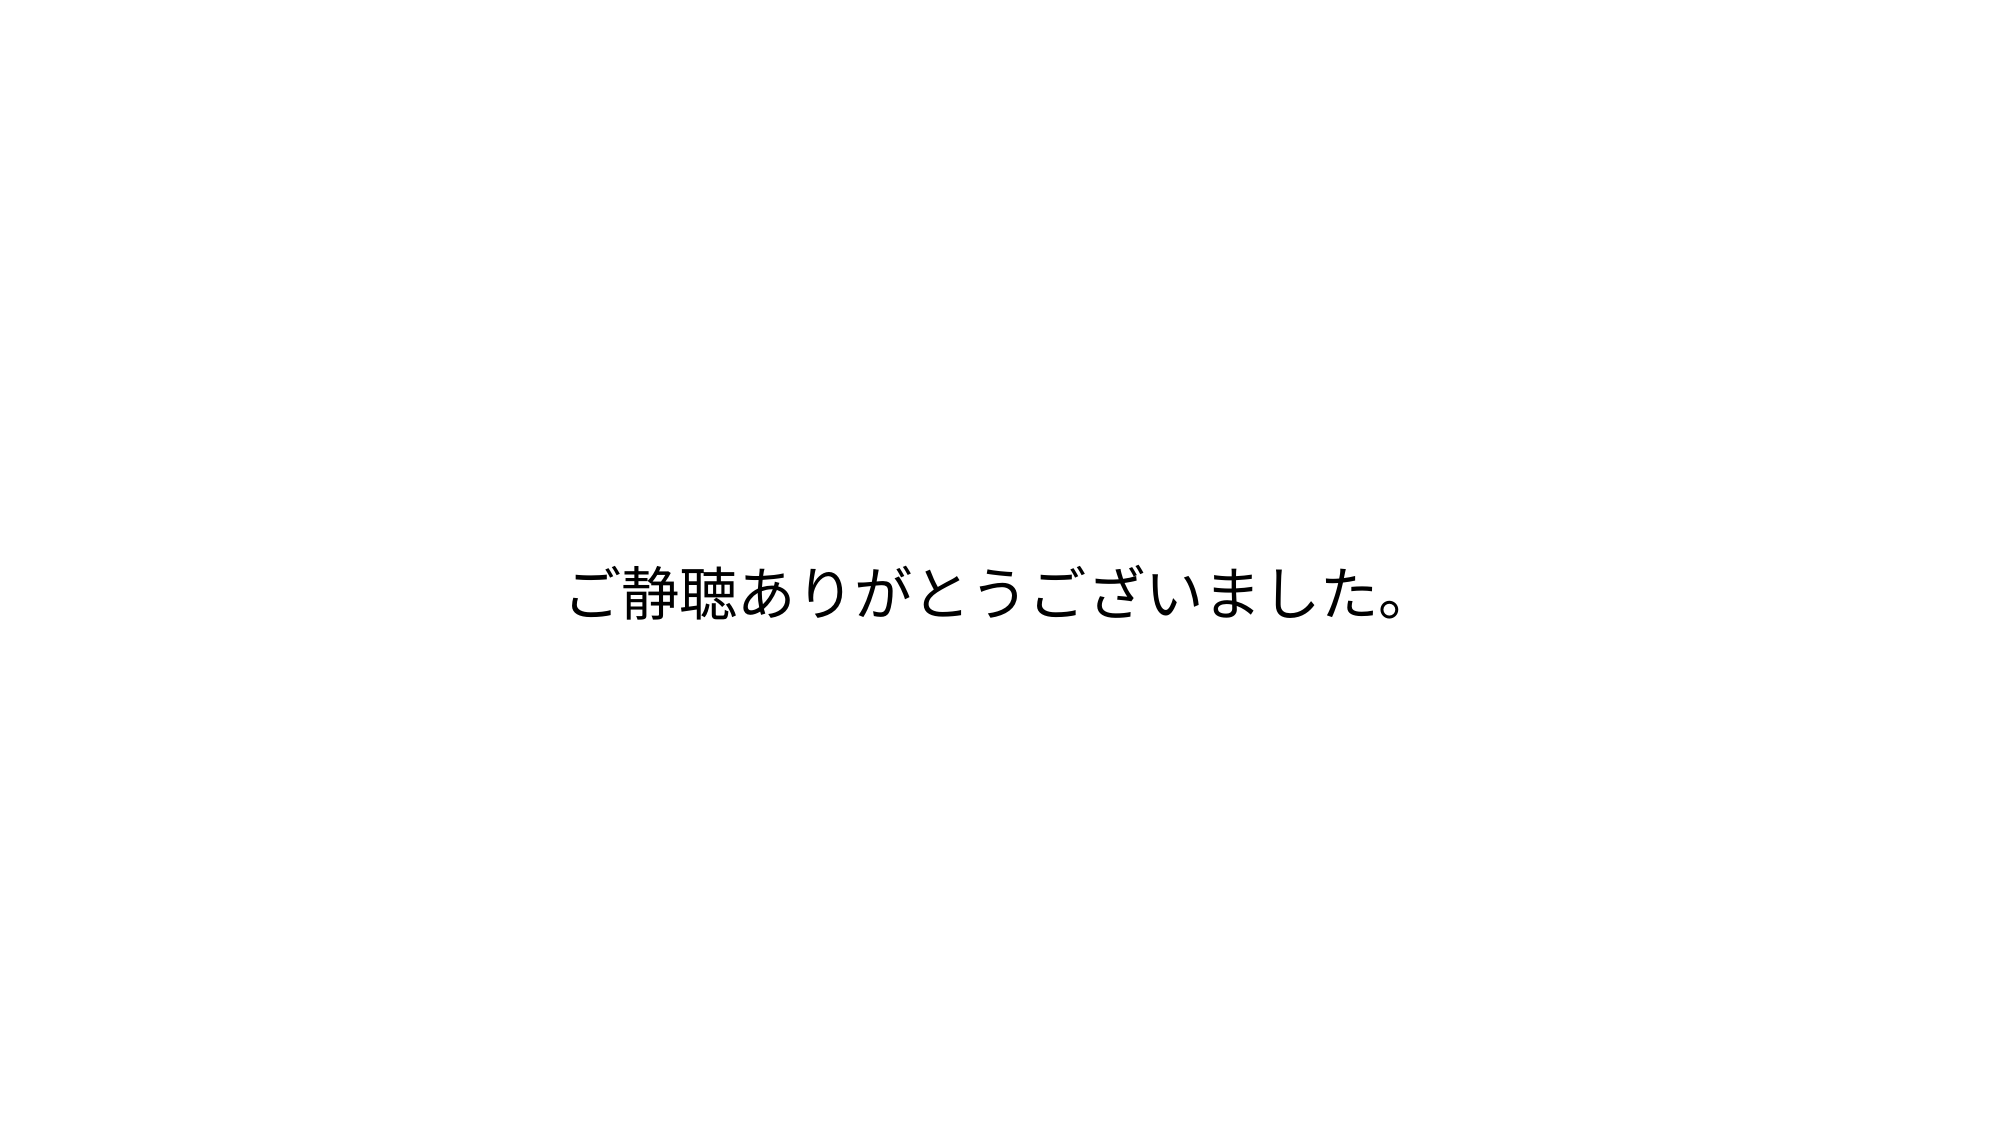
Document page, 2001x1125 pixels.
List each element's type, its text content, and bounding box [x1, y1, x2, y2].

list ご静聴ありがとうございました。 [137, 299, 1863, 1014]
